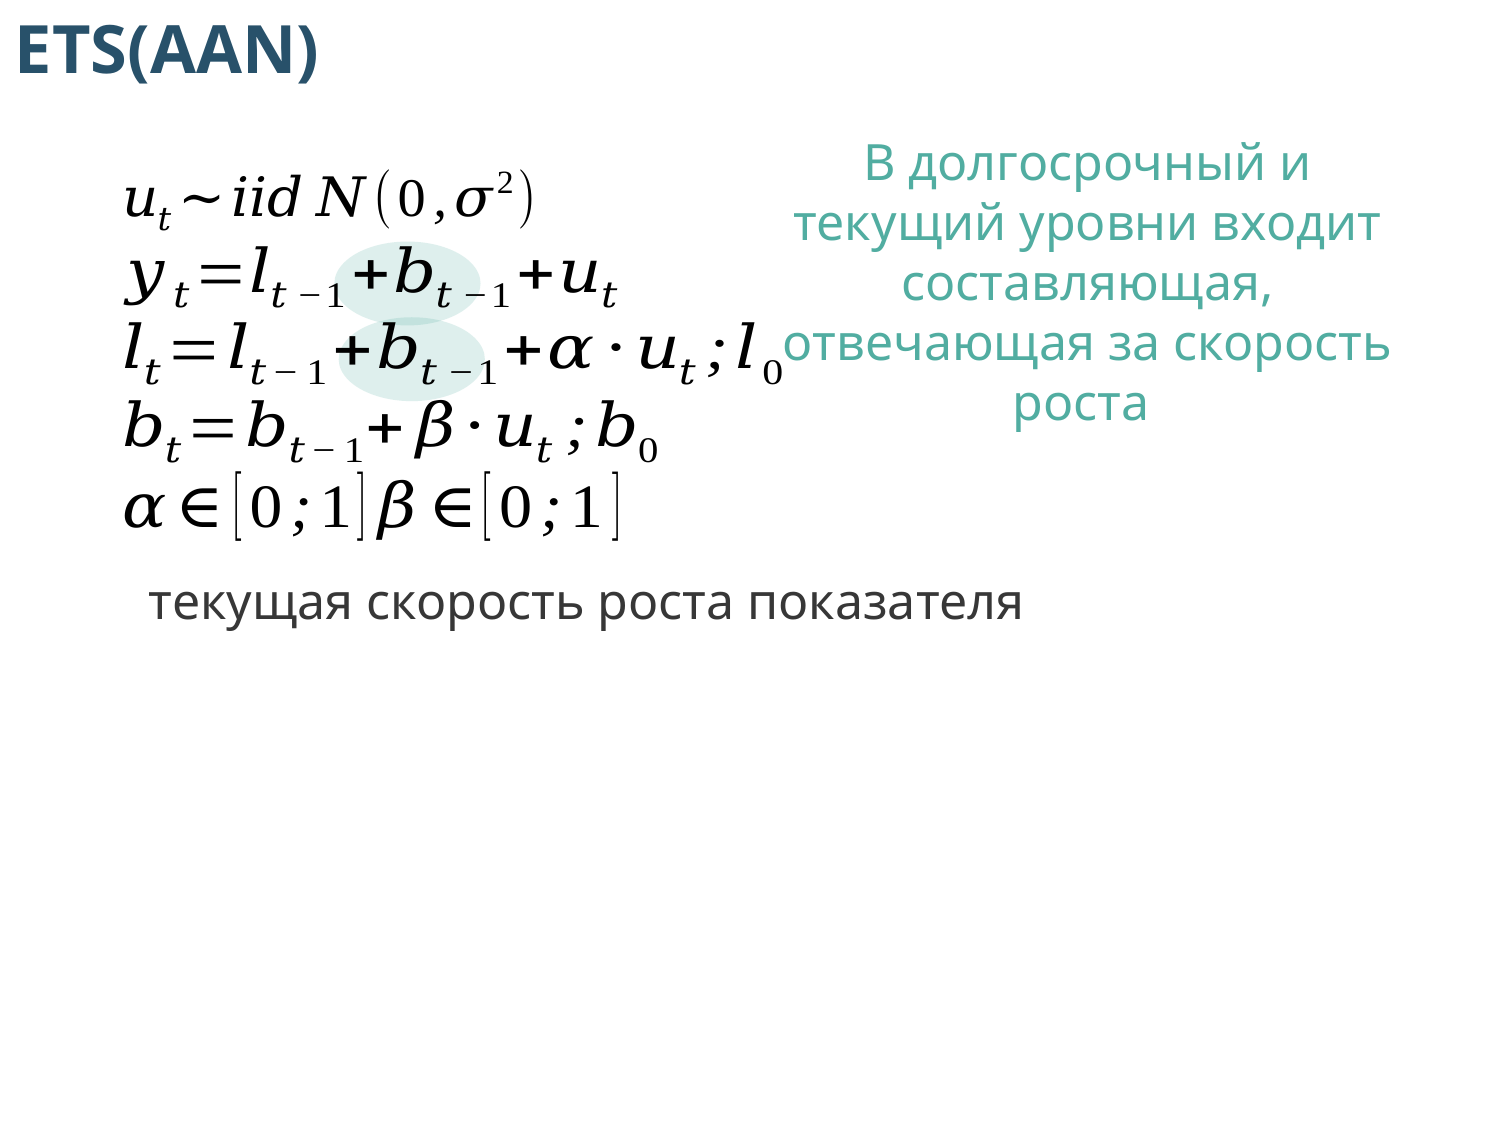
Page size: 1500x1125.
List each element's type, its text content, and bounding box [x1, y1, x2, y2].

text_box [332, 239, 483, 328]
text_box В долгосрочный и текущий уровни входит составляющая, отвечающая за скорость роста [738, 122, 1437, 438]
text_box [336, 321, 487, 404]
text_box ETS(AAN) [0, 0, 1500, 96]
